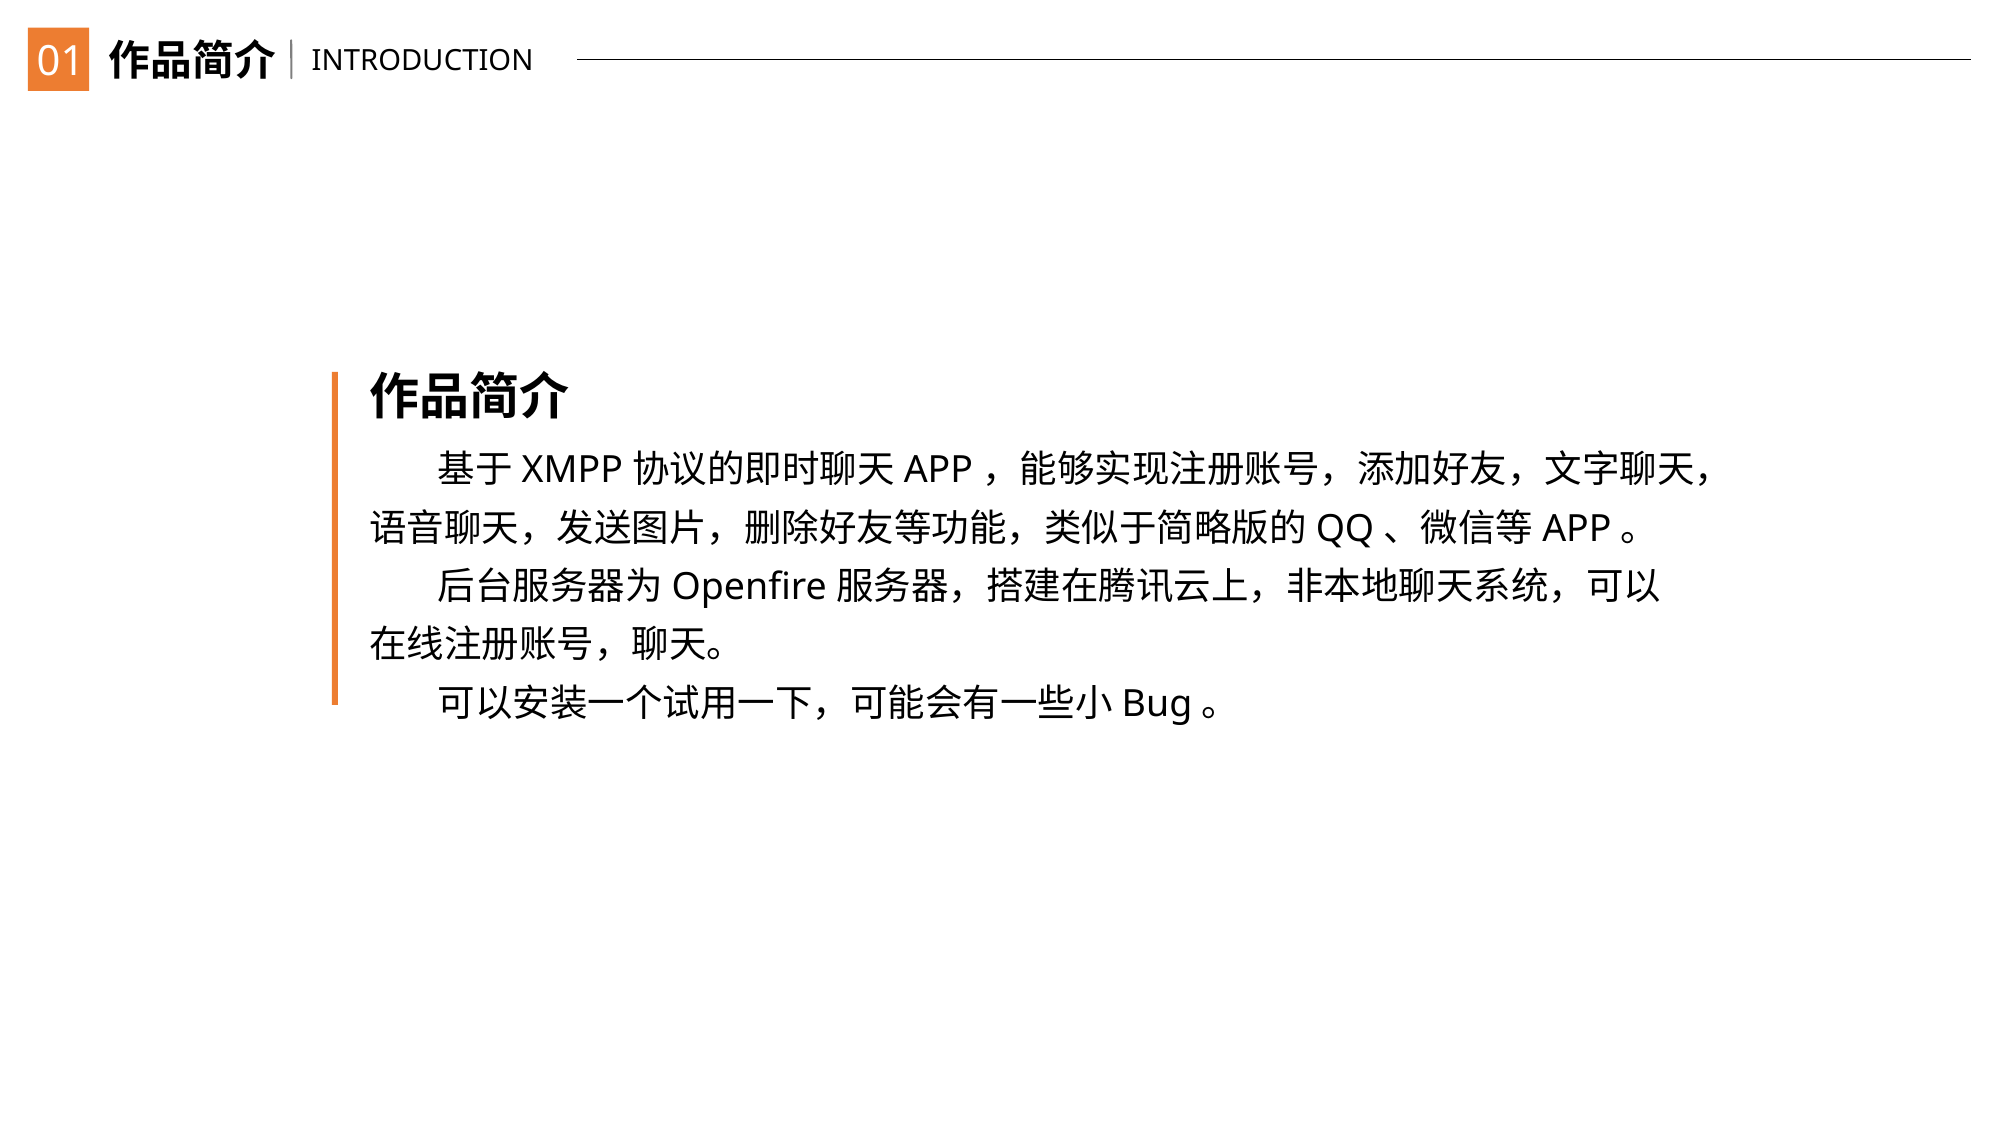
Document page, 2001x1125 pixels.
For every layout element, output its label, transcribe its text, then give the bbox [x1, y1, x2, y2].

text_box 作品简介 [132, 26, 301, 92]
text_box [331, 371, 339, 706]
text_box 01 [0, 26, 132, 92]
text_box 基于XMPP协议的即时聊天APP，能够实现注册账号，添加好友，文字聊天，语音聊天，发送图片，删除好友等功能，类似于简略版的QQ、微信等APP。 后台服务器为Openfire服务器，搭建在腾讯云上，非本地聊天系统，可以在线注册账号，聊天。 可以安装一个试用一下，可能会有一些小Bug。 [354, 424, 1713, 732]
text_box INTRODUCTION [289, 33, 549, 84]
text_box 作品简介 [354, 357, 688, 424]
